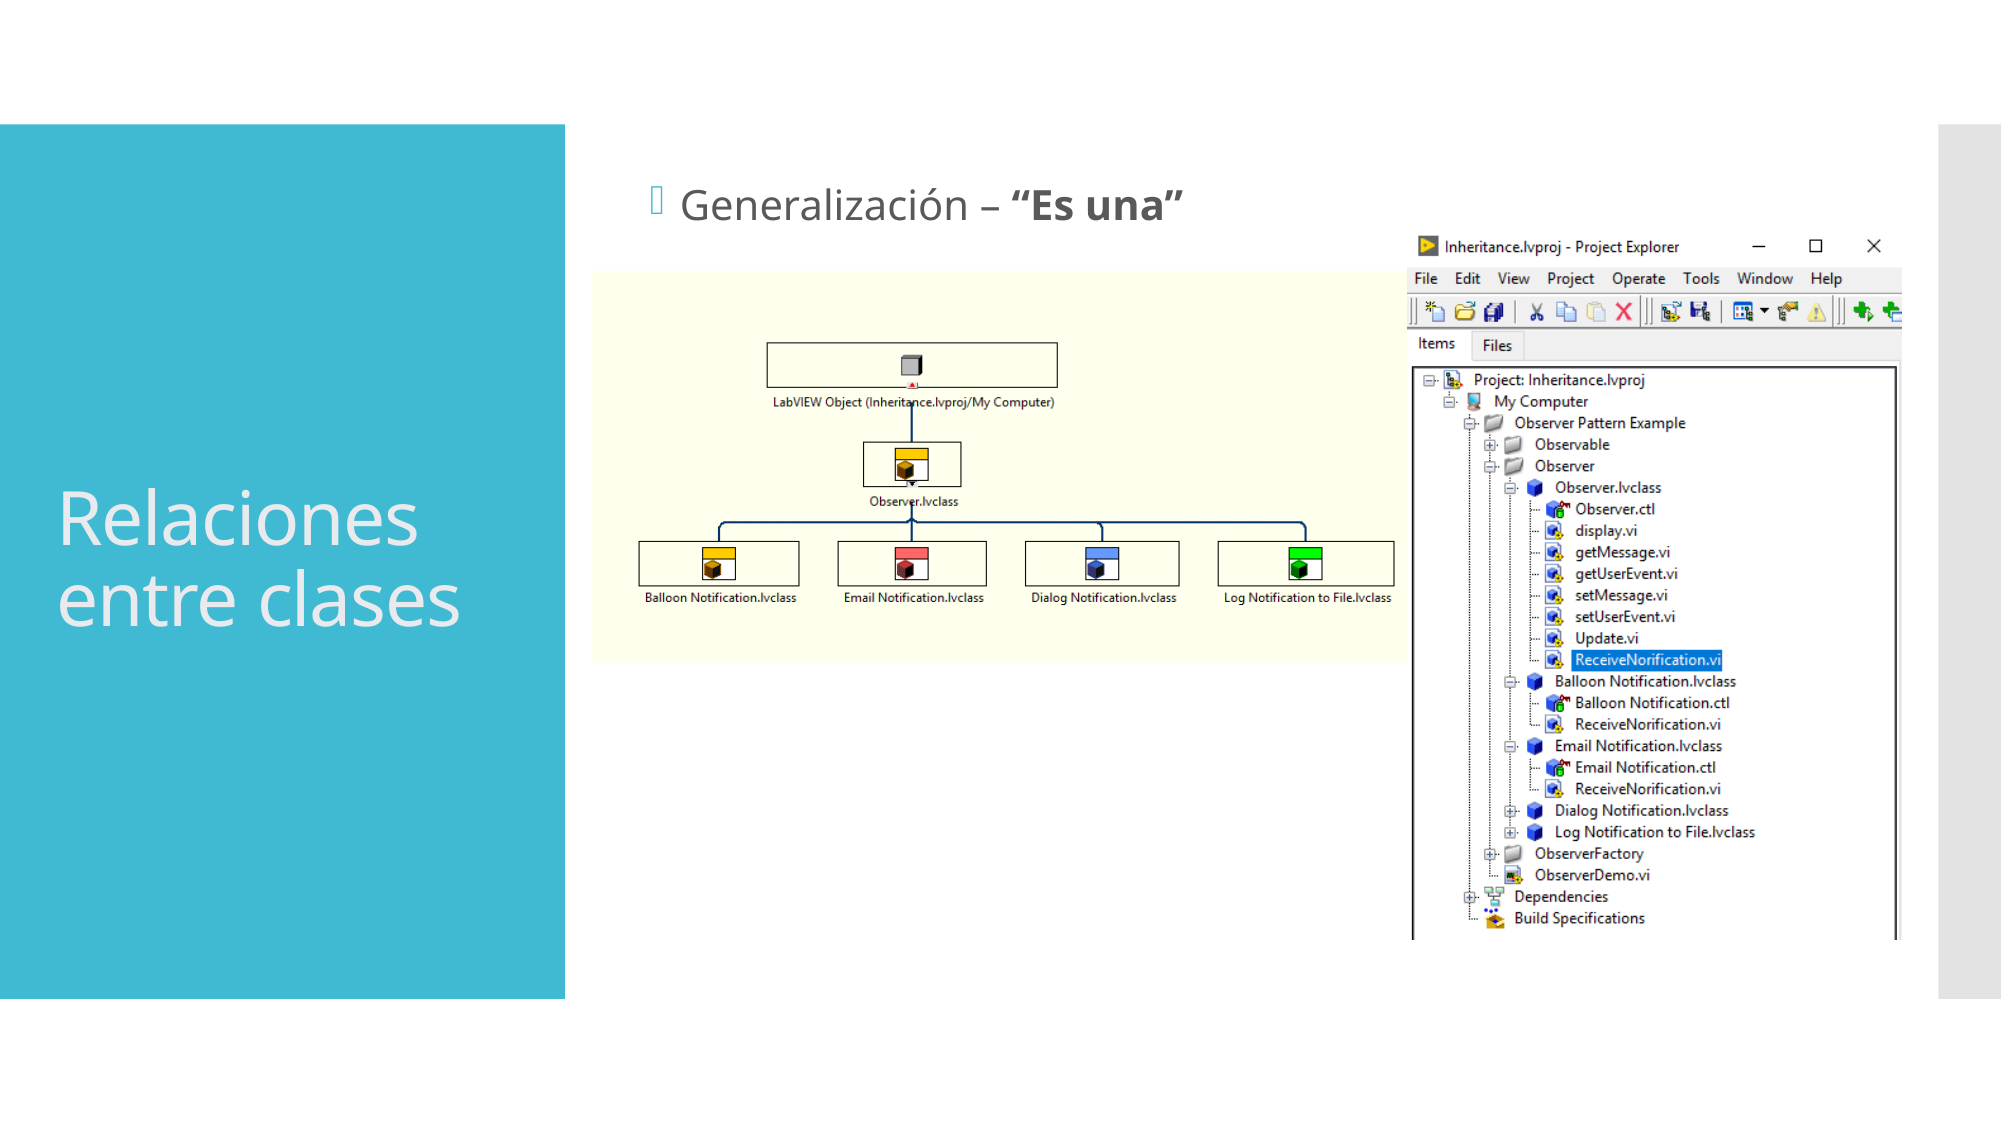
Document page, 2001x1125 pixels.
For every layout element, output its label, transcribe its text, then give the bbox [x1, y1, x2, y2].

picture [592, 227, 1903, 940]
title Relaciones entre clases [41, 184, 525, 940]
list Generalización – “Es una” [634, 141, 1835, 271]
